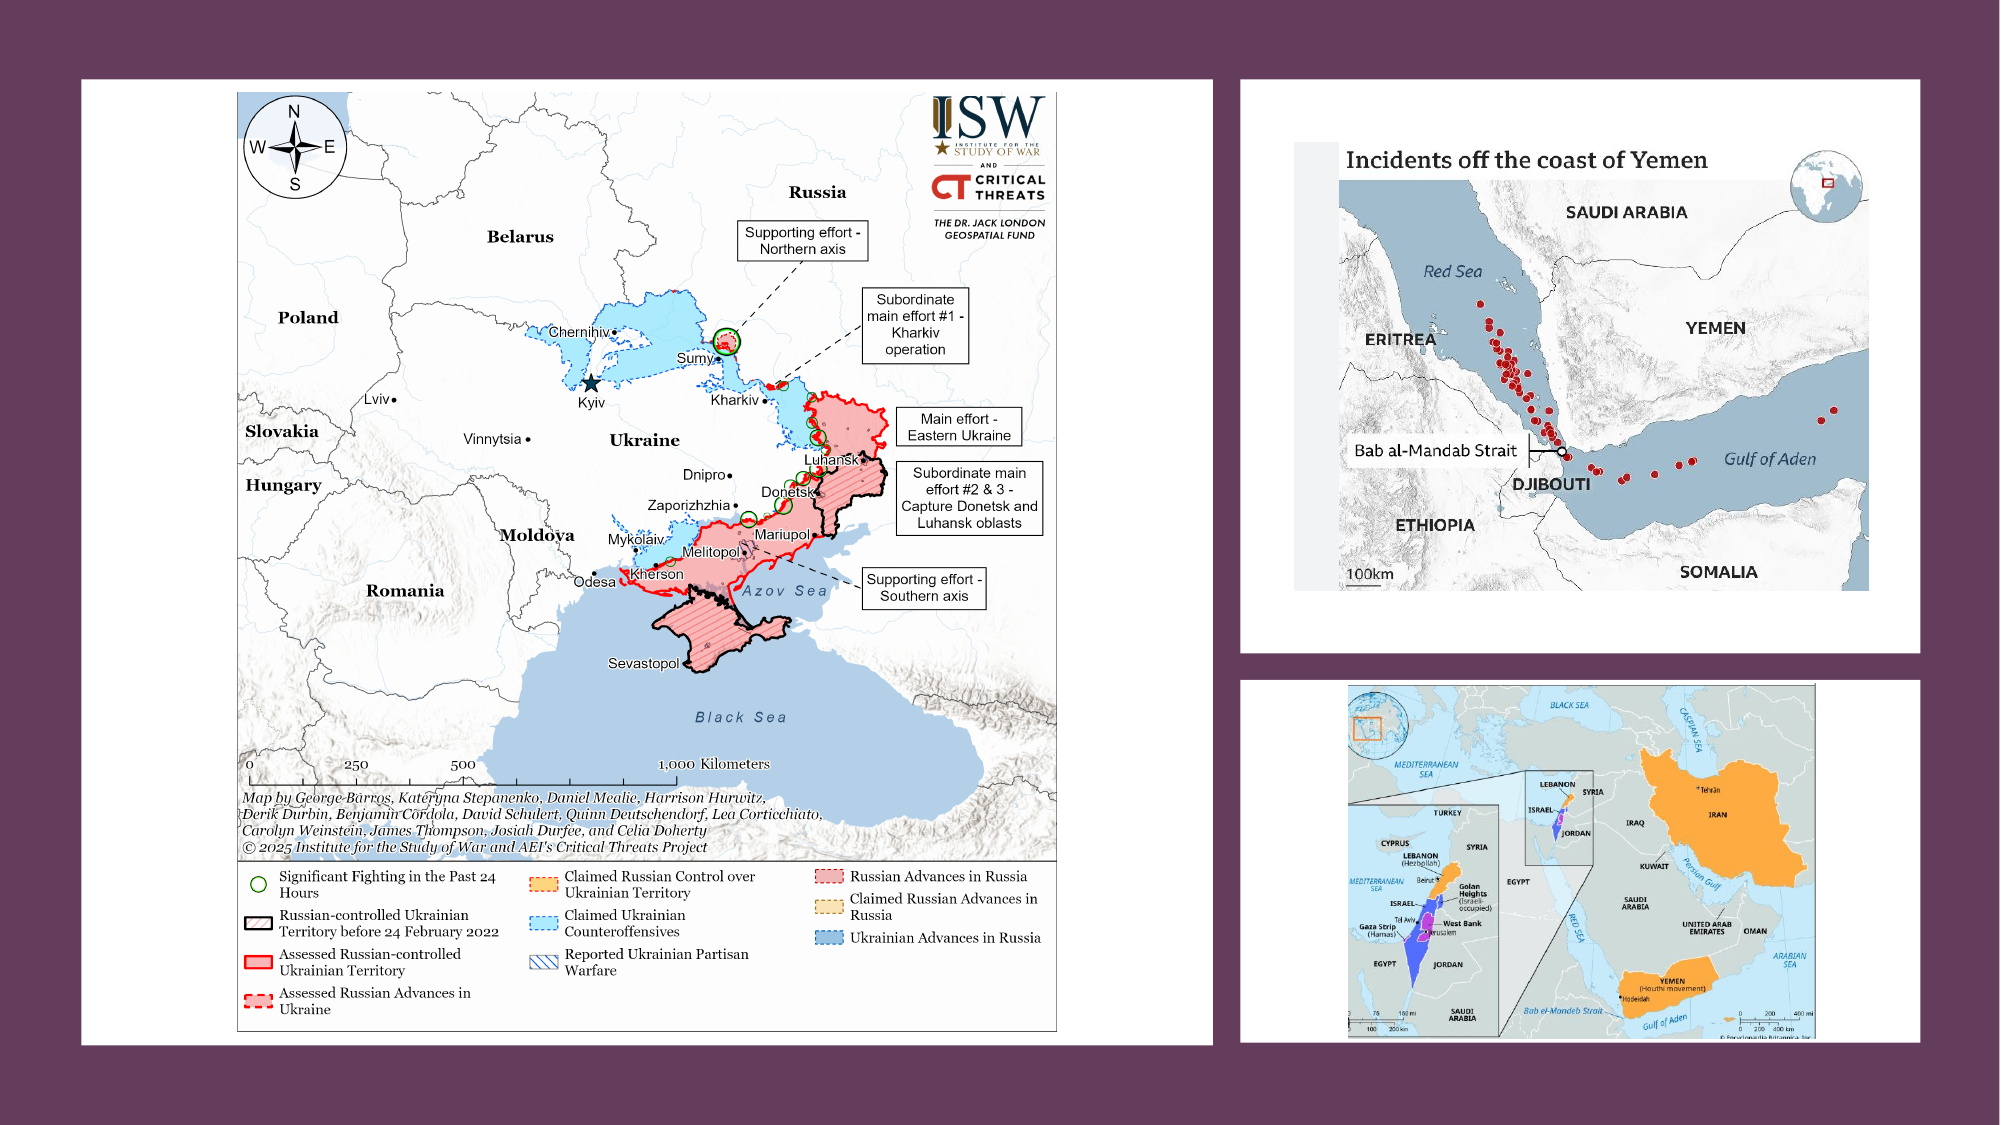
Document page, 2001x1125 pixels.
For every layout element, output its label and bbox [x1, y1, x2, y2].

text_box [1239, 78, 1922, 655]
picture [236, 92, 1058, 1033]
text_box [1239, 678, 1922, 1044]
text_box [0, 0, 2000, 1125]
picture [1293, 141, 1870, 592]
picture [1347, 683, 1816, 1040]
text_box [80, 78, 1214, 1047]
